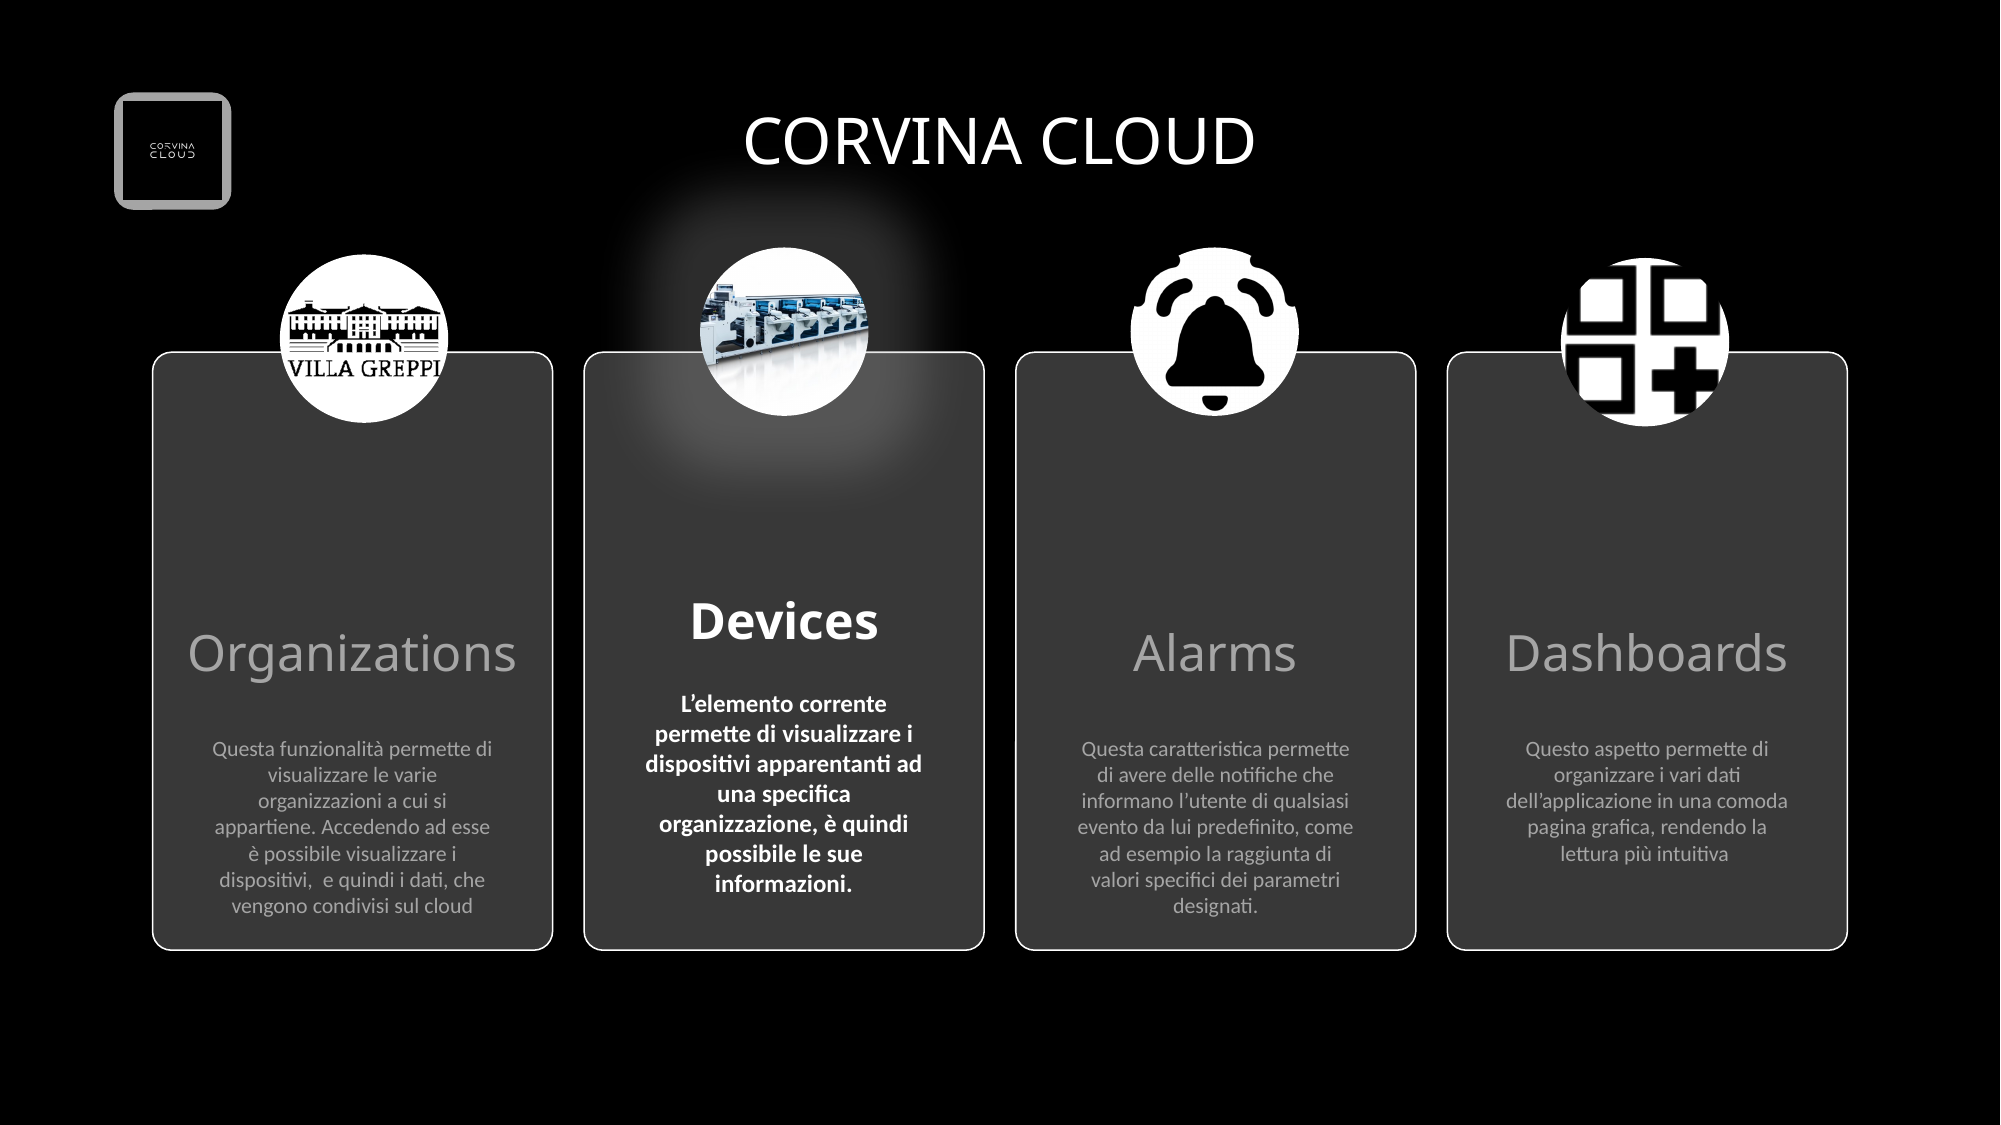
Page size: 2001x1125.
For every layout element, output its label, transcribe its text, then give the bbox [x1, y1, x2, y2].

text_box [114, 92, 232, 210]
text_box [617, 0, 1558, 1125]
text_box CORVINA CLOUD [727, 92, 1273, 185]
text_box [1271, 351, 1417, 675]
picture [1560, 257, 1730, 427]
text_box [0, 0, 617, 1125]
text_box Questo aspetto permette di organizzare i vari dati dell’applicazione in una comoda pagina grafica, rendendo la lettura più intuitiva [1490, 727, 1805, 874]
text_box L’elemento corrente permette di visualizzare i dispositivi apparentanti ad una specifica organizzazione, è quindi possibile le sue informazioni. [626, 680, 942, 905]
picture [1130, 247, 1299, 416]
text_box Dashboards [1490, 613, 1804, 689]
text_box [1446, 351, 1849, 952]
text_box Questa caratteristica permette di avere delle notifiche che informano l’utente di qualsiasi evento da lui predefinito, come ad esempio la raggiunta di valori specifici dei parametri designati. [1058, 727, 1373, 926]
picture [700, 247, 869, 416]
